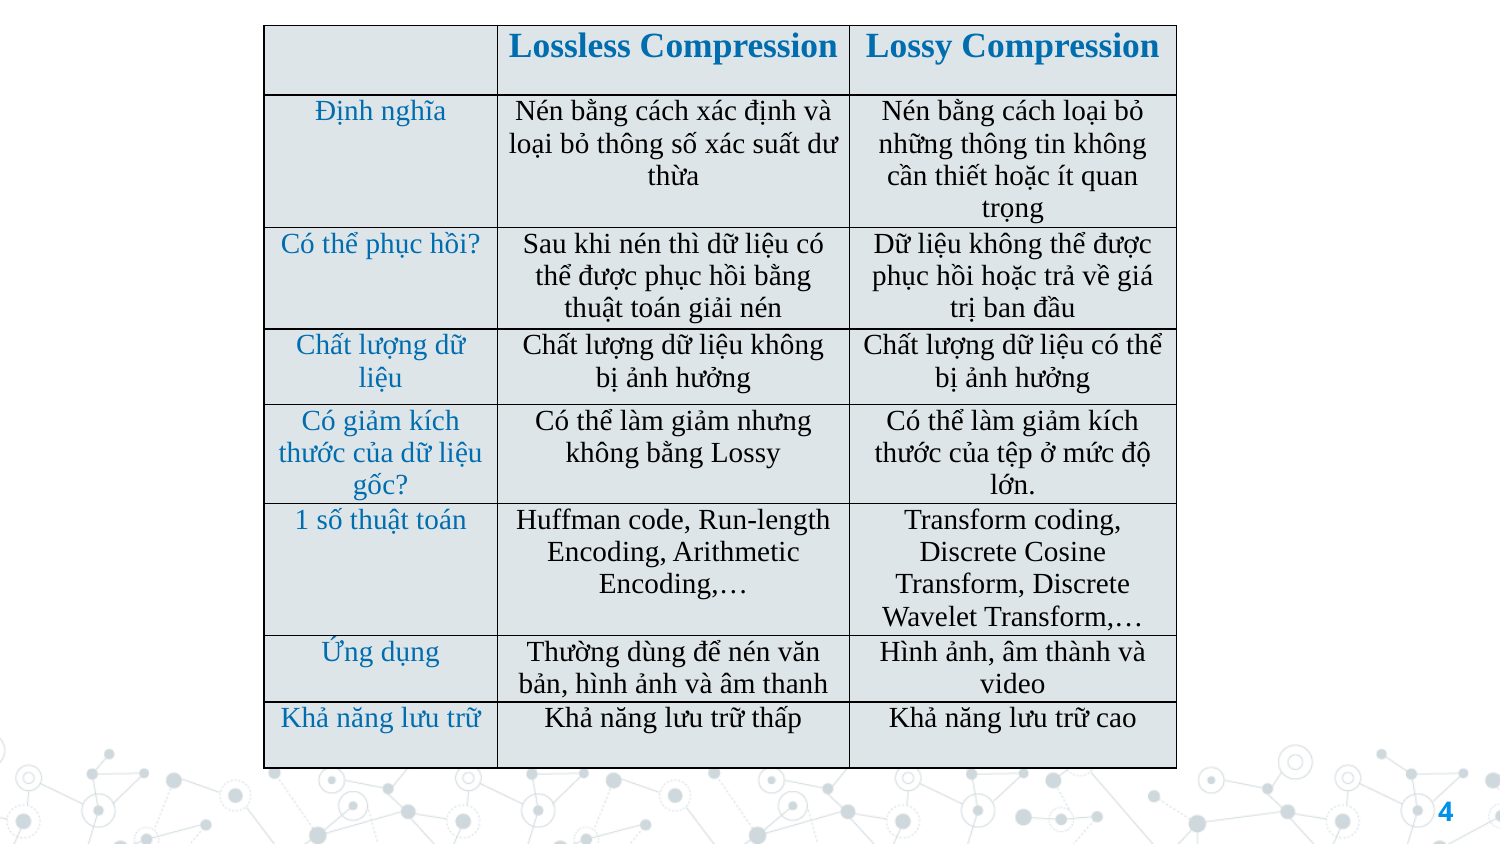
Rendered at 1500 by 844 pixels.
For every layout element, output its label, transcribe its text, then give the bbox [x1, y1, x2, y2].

table_cell Ứng dụng [265, 636, 497, 701]
table_cell Chất lượng dữ liệu có thể bị ảnh hưởng [850, 330, 1176, 404]
table_cell Thường dùng để nén văn bản, hình ảnh và âm thanh [498, 636, 849, 701]
table_header Lossy Compression [850, 26, 1176, 94]
table_cell Transform coding, Discrete Cosine Transform, Discrete Wavelet Transform,… [850, 504, 1176, 635]
table_cell Sau khi nén thì dữ liệu có thể được phục hồi bằng thuật toán giải nén [498, 228, 849, 328]
table_cell Khả năng lưu trữ cao [850, 703, 1176, 767]
table_cell 1 số thuật toán [265, 504, 497, 635]
table_cell Dữ liệu không thể được phục hồi hoặc trả về giá trị ban đầu [850, 228, 1176, 328]
table_cell Chất lượng dữ liệu [265, 330, 497, 404]
slide_number 4 [1378, 779, 1469, 844]
table_cell Huffman code, Run-length Encoding, Arithmetic Encoding,… [498, 504, 849, 635]
table_header [265, 26, 497, 94]
table_cell Có giảm kích thước của dữ liệu gốc? [265, 405, 497, 503]
table_cell Định nghĩa [265, 96, 497, 227]
table_cell Hình ảnh, âm thành và video [850, 636, 1176, 701]
table_header Lossless Compression [498, 26, 849, 94]
table_cell Khả năng lưu trữ thấp [498, 703, 849, 767]
table_cell Chất lượng dữ liệu không bị ảnh hưởng [498, 330, 849, 404]
picture [0, 0, 1500, 844]
table_cell Nén bằng cách xác định và loại bỏ thông số xác suất dư thừa [498, 96, 849, 227]
table_cell Có thể làm giảm nhưng không bằng Lossy [498, 405, 849, 503]
table_cell Khả năng lưu trữ [265, 703, 497, 767]
table_cell Có thể làm giảm kích thước của tệp ở mức độ lớn. [850, 405, 1176, 503]
table_cell Có thể phục hồi? [265, 228, 497, 328]
table_cell Nén bằng cách loại bỏ những thông tin không cần thiết hoặc ít quan trọng [850, 96, 1176, 227]
